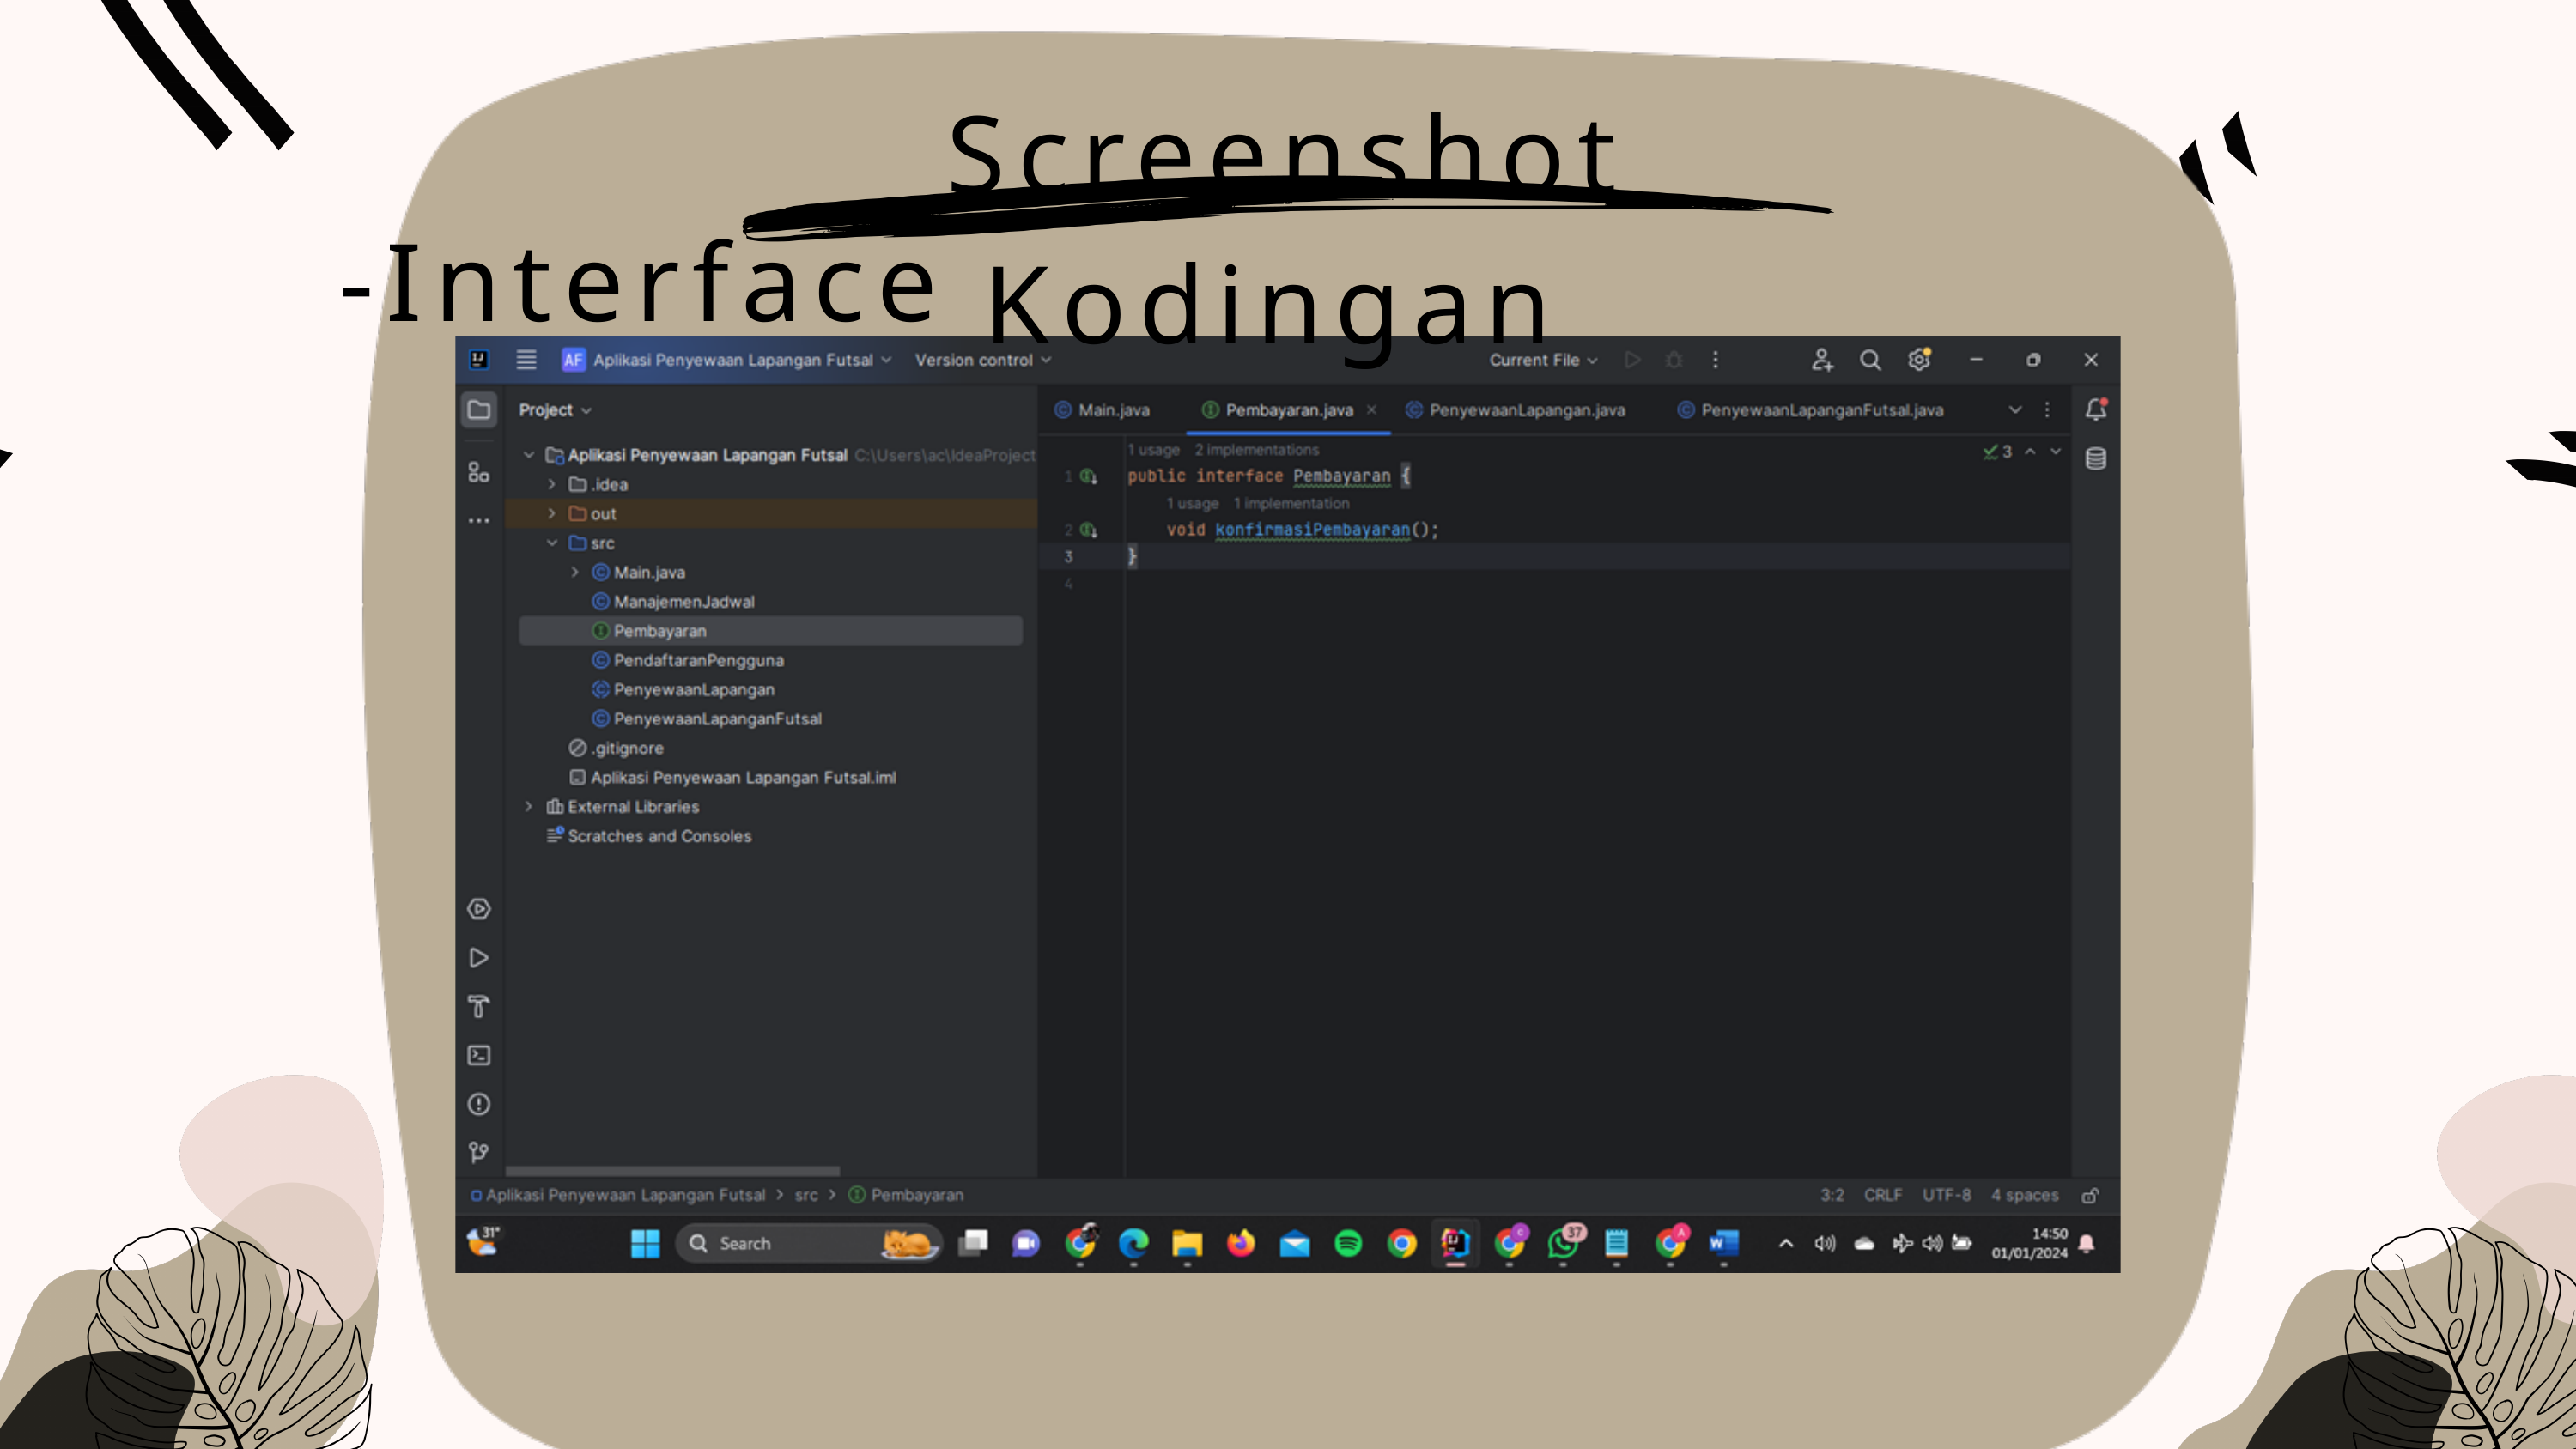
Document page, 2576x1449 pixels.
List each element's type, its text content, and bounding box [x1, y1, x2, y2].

text_box [0, 1062, 291, 1449]
text_box [179, 0, 291, 192]
text_box -Interface [31, 192, 1247, 343]
text_box Screenshot Kodingan [680, 64, 1896, 366]
text_box [291, 28, 2285, 1449]
text_box [455, 336, 2121, 1273]
text_box [2285, 0, 2576, 523]
text_box [0, 0, 275, 397]
text_box [2285, 1062, 2576, 1449]
text_box [0, 343, 110, 469]
